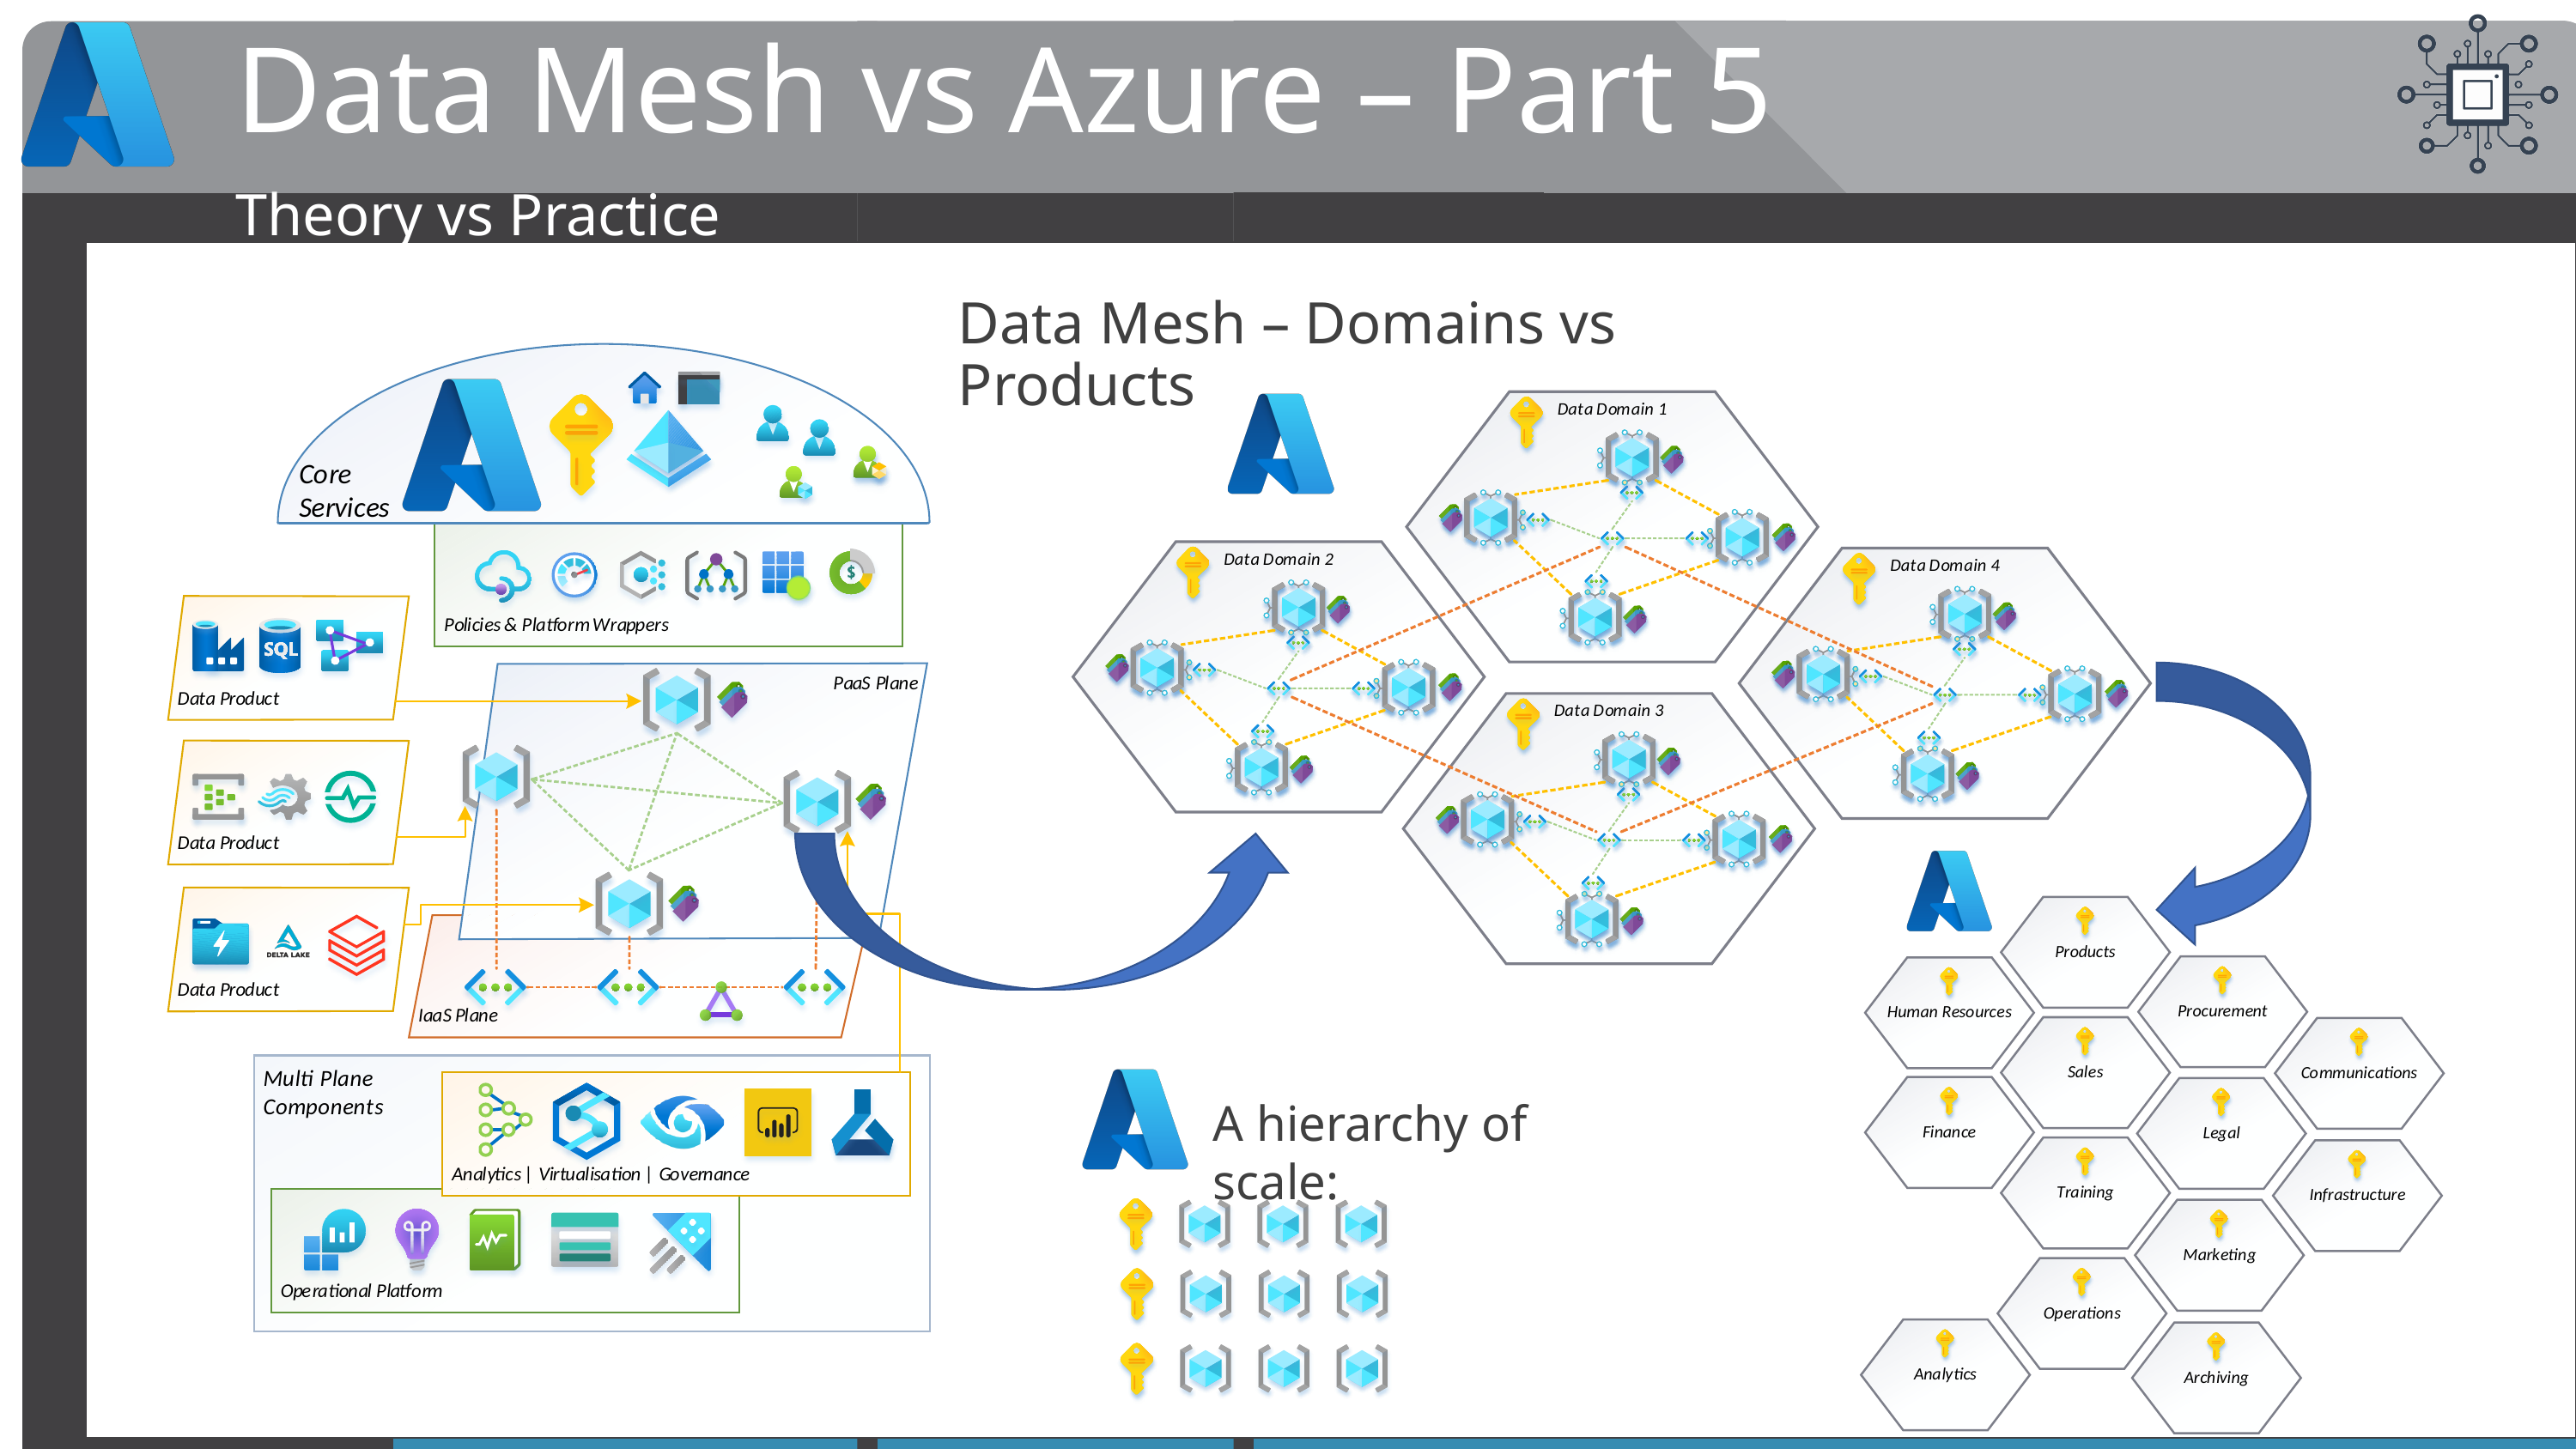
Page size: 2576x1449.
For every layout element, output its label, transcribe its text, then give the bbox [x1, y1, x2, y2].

picture [1068, 387, 2446, 1435]
picture [2396, 12, 2561, 176]
picture [163, 339, 978, 1334]
text_box [978, 966, 1175, 991]
text_box A hierarchy of scale: [1395, 1087, 1635, 1216]
list Theory vs Practice [222, 179, 2559, 243]
text_box Data Mesh – Domains vs Products [945, 288, 1837, 477]
text_box [2155, 661, 2312, 847]
picture [1079, 1064, 1395, 1414]
title Data Mesh vs Azure – Part 5 [222, 24, 2361, 162]
